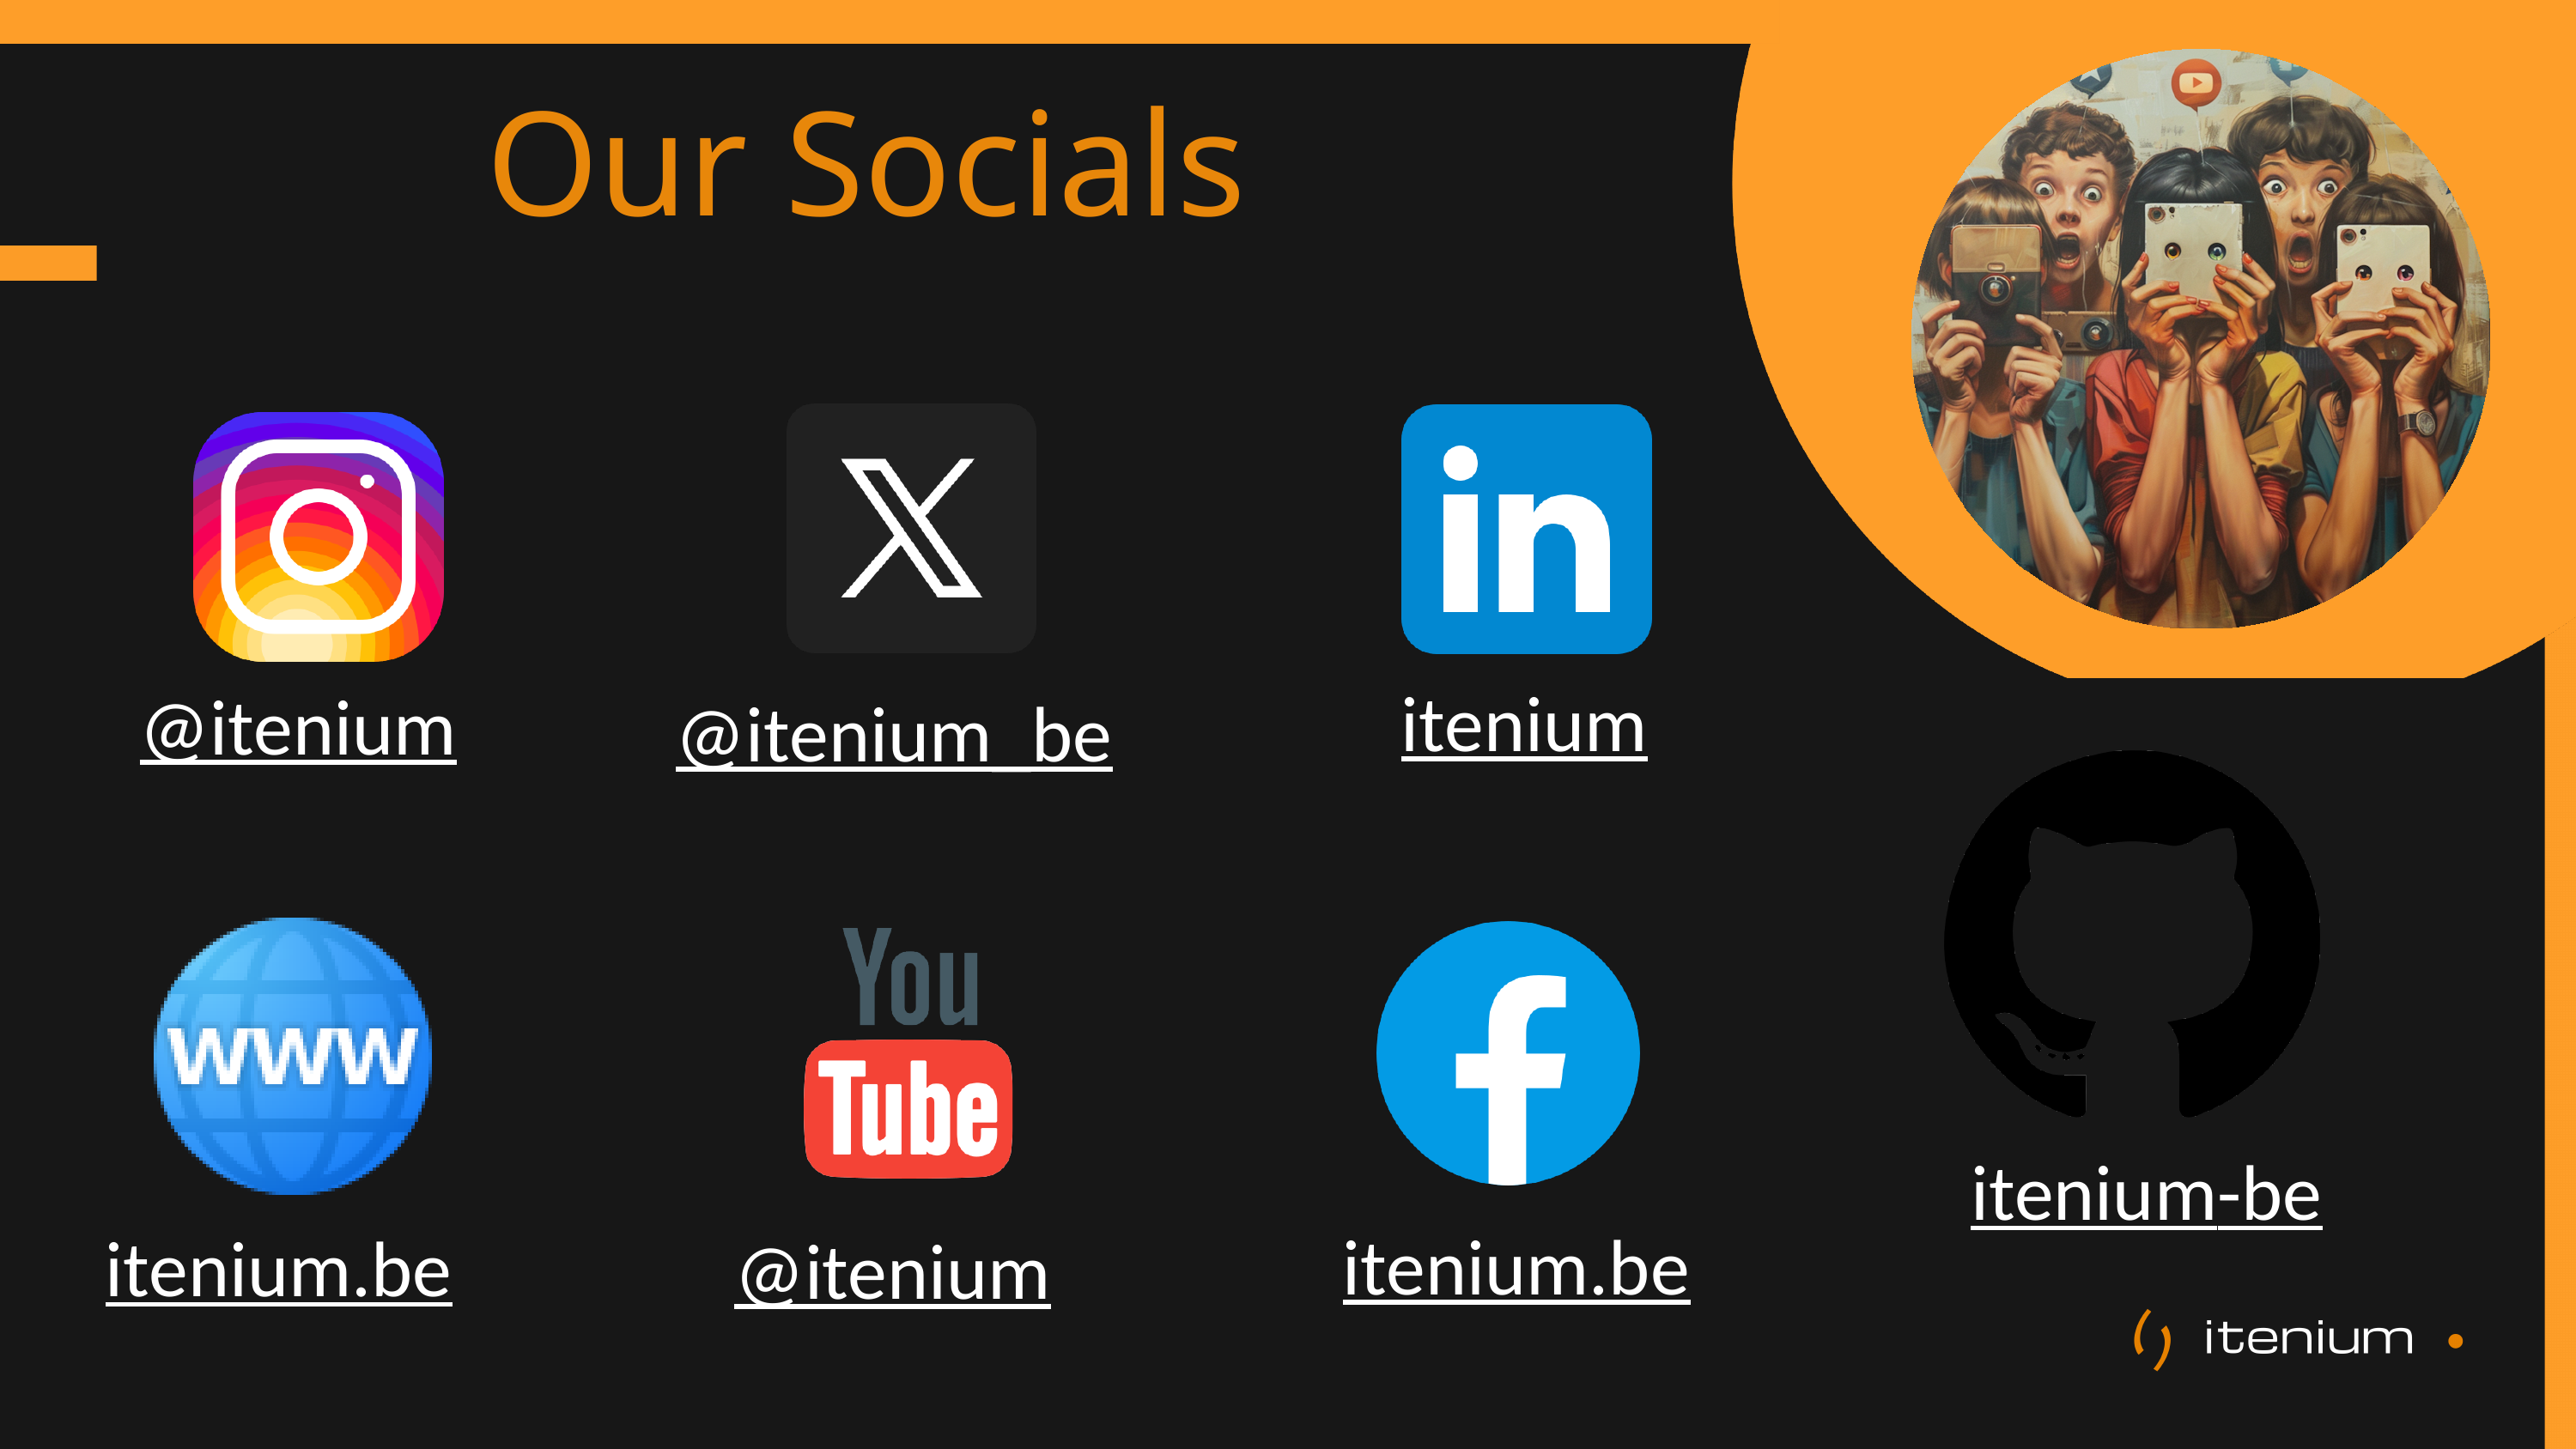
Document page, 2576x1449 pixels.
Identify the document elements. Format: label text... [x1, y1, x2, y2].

picture [126, 890, 460, 1224]
picture [741, 886, 1075, 1220]
text_box itenium [1388, 666, 1778, 774]
text_box @itenium_be [663, 676, 1144, 785]
text_box itenium.be [92, 1211, 483, 1319]
text_box @itenium [721, 1214, 1112, 1322]
picture [151, 369, 485, 703]
text_box itenium-be [1958, 1135, 2348, 1243]
text_box itenium.be [1330, 1210, 1720, 1317]
text_box @itenium [126, 670, 517, 778]
picture [1359, 362, 1693, 696]
picture [744, 361, 1078, 695]
picture [0, 0, 2576, 1449]
picture [1341, 886, 1674, 1220]
picture [0, 245, 97, 281]
text_box Our Socials [0, 71, 1728, 246]
picture [2111, 1288, 2487, 1391]
